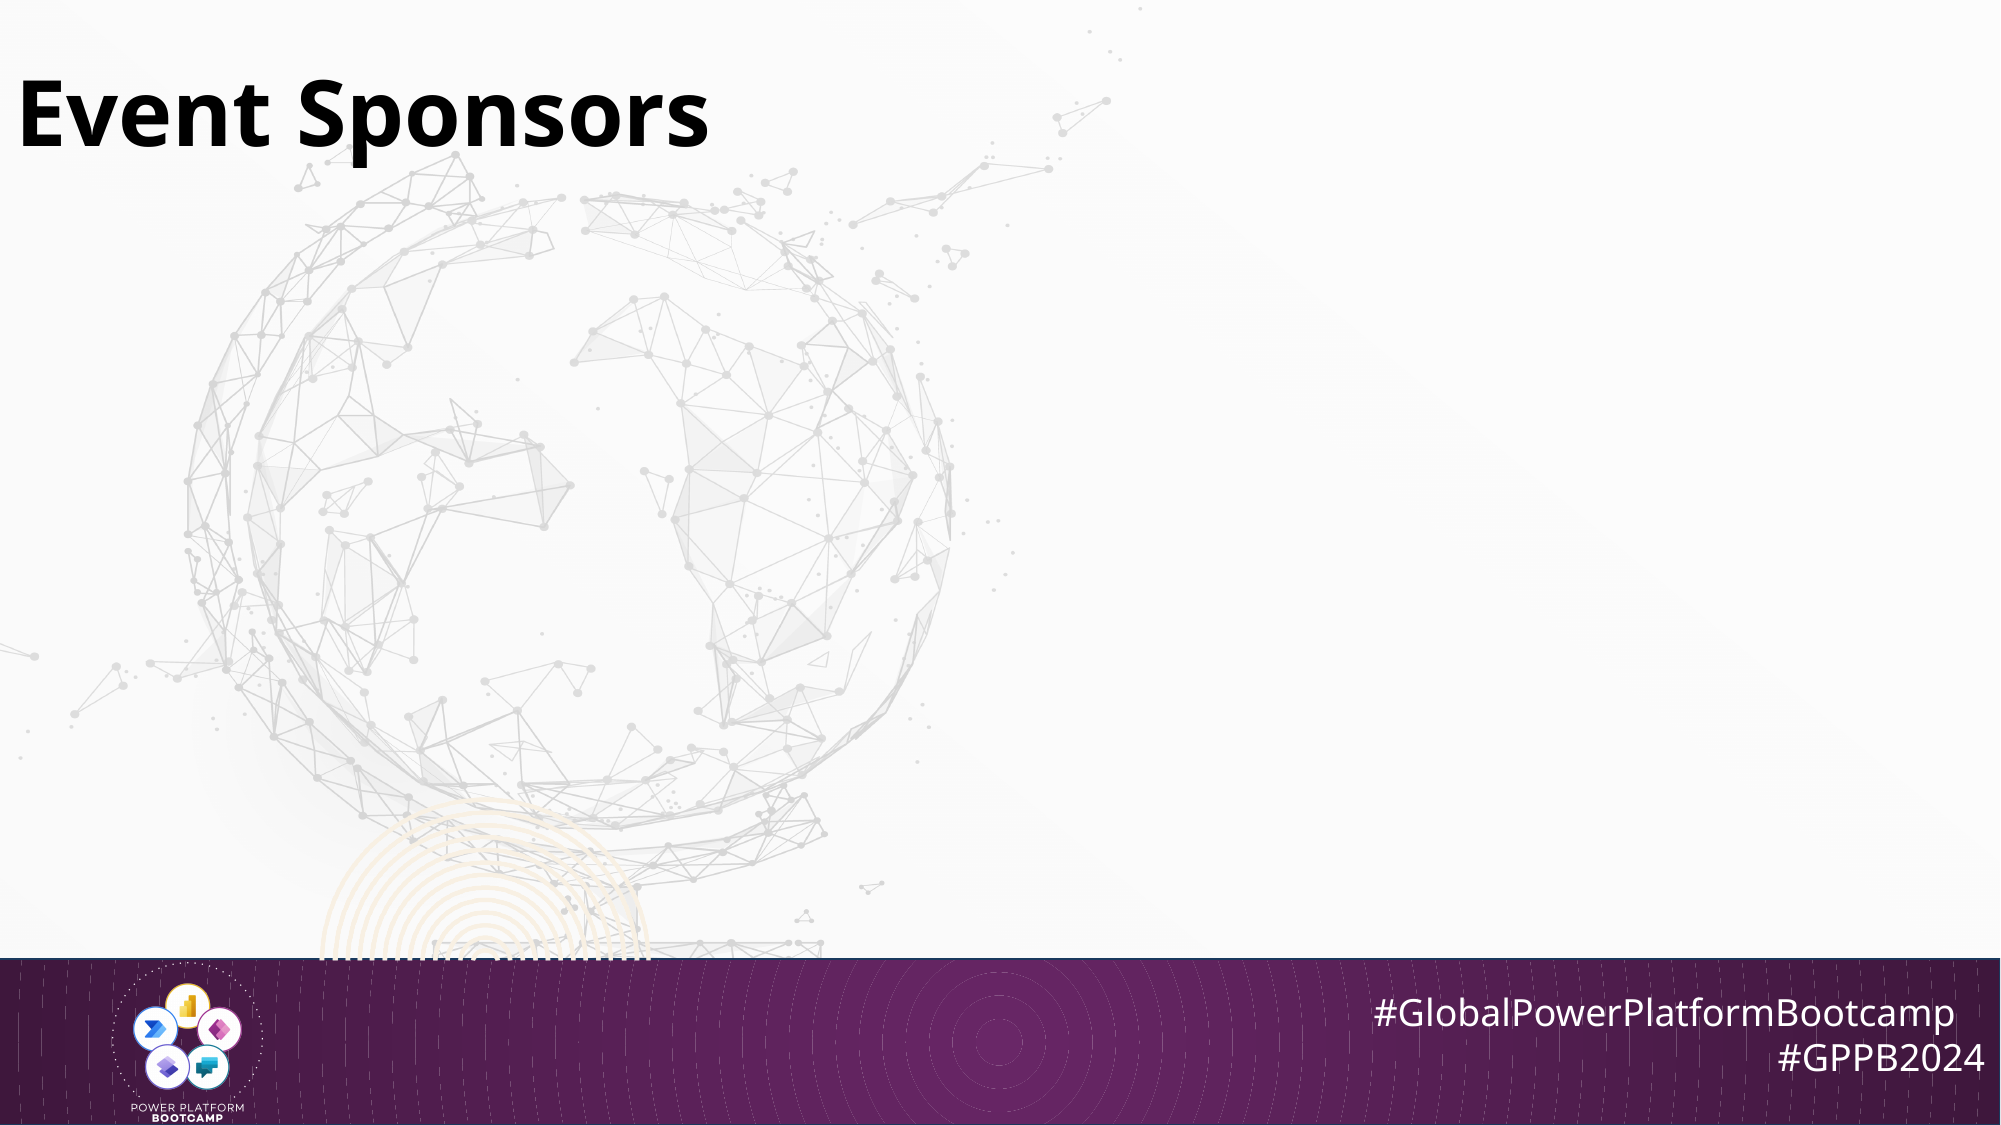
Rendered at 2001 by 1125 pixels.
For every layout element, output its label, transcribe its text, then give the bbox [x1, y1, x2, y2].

picture [319, 797, 651, 961]
title Event Sponsors [0, 41, 1625, 193]
picture [112, 962, 263, 1122]
